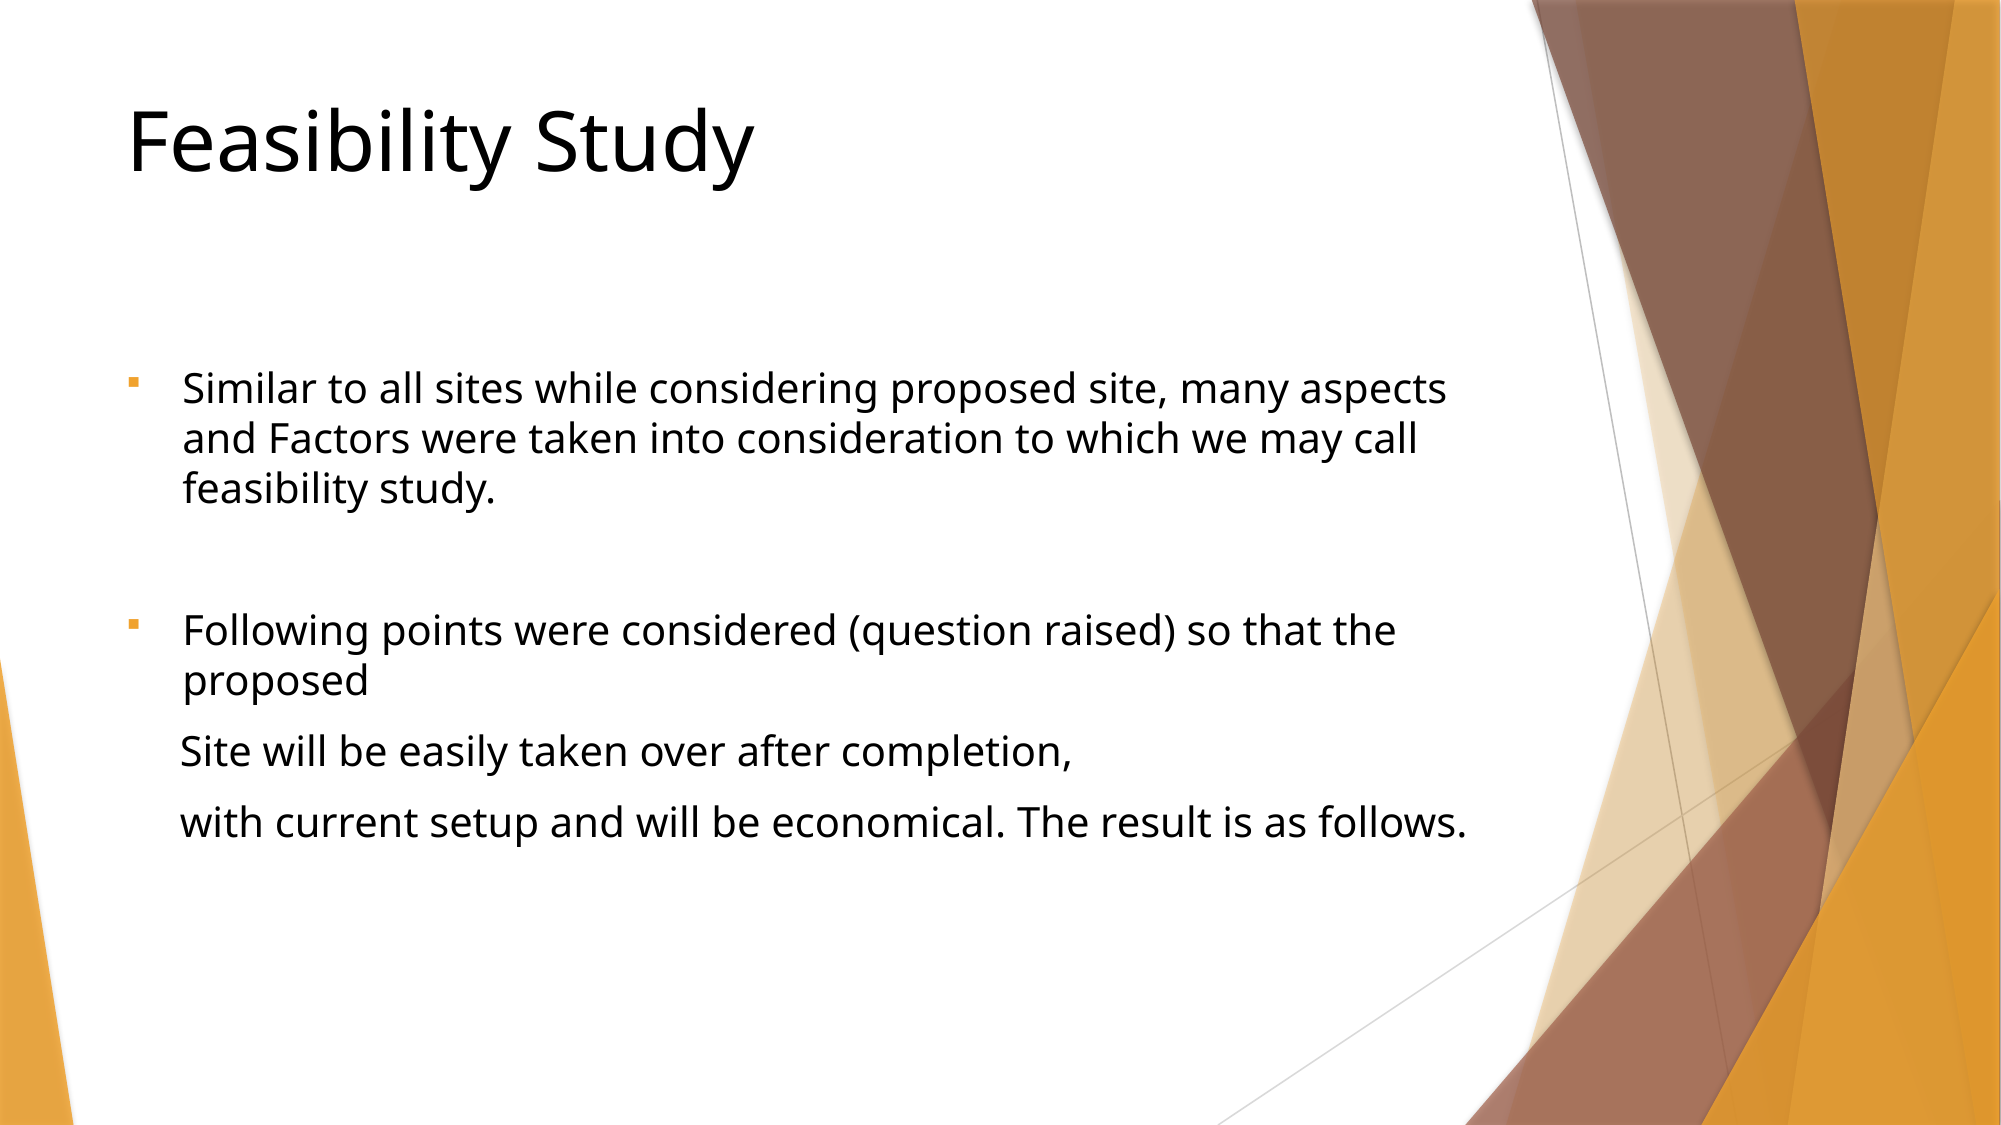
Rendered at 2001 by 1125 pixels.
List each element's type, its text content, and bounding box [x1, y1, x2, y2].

title Feasibility Study [111, 99, 1522, 317]
list Similar to all sites while considering proposed site, many aspects and Factors were taken into consideration to which we may call feasibility study. Following points were considered (question raised) so that the proposed Site will be easily taken over after completion, with current setup and will be economical. The result is as follows. [111, 354, 1522, 992]
